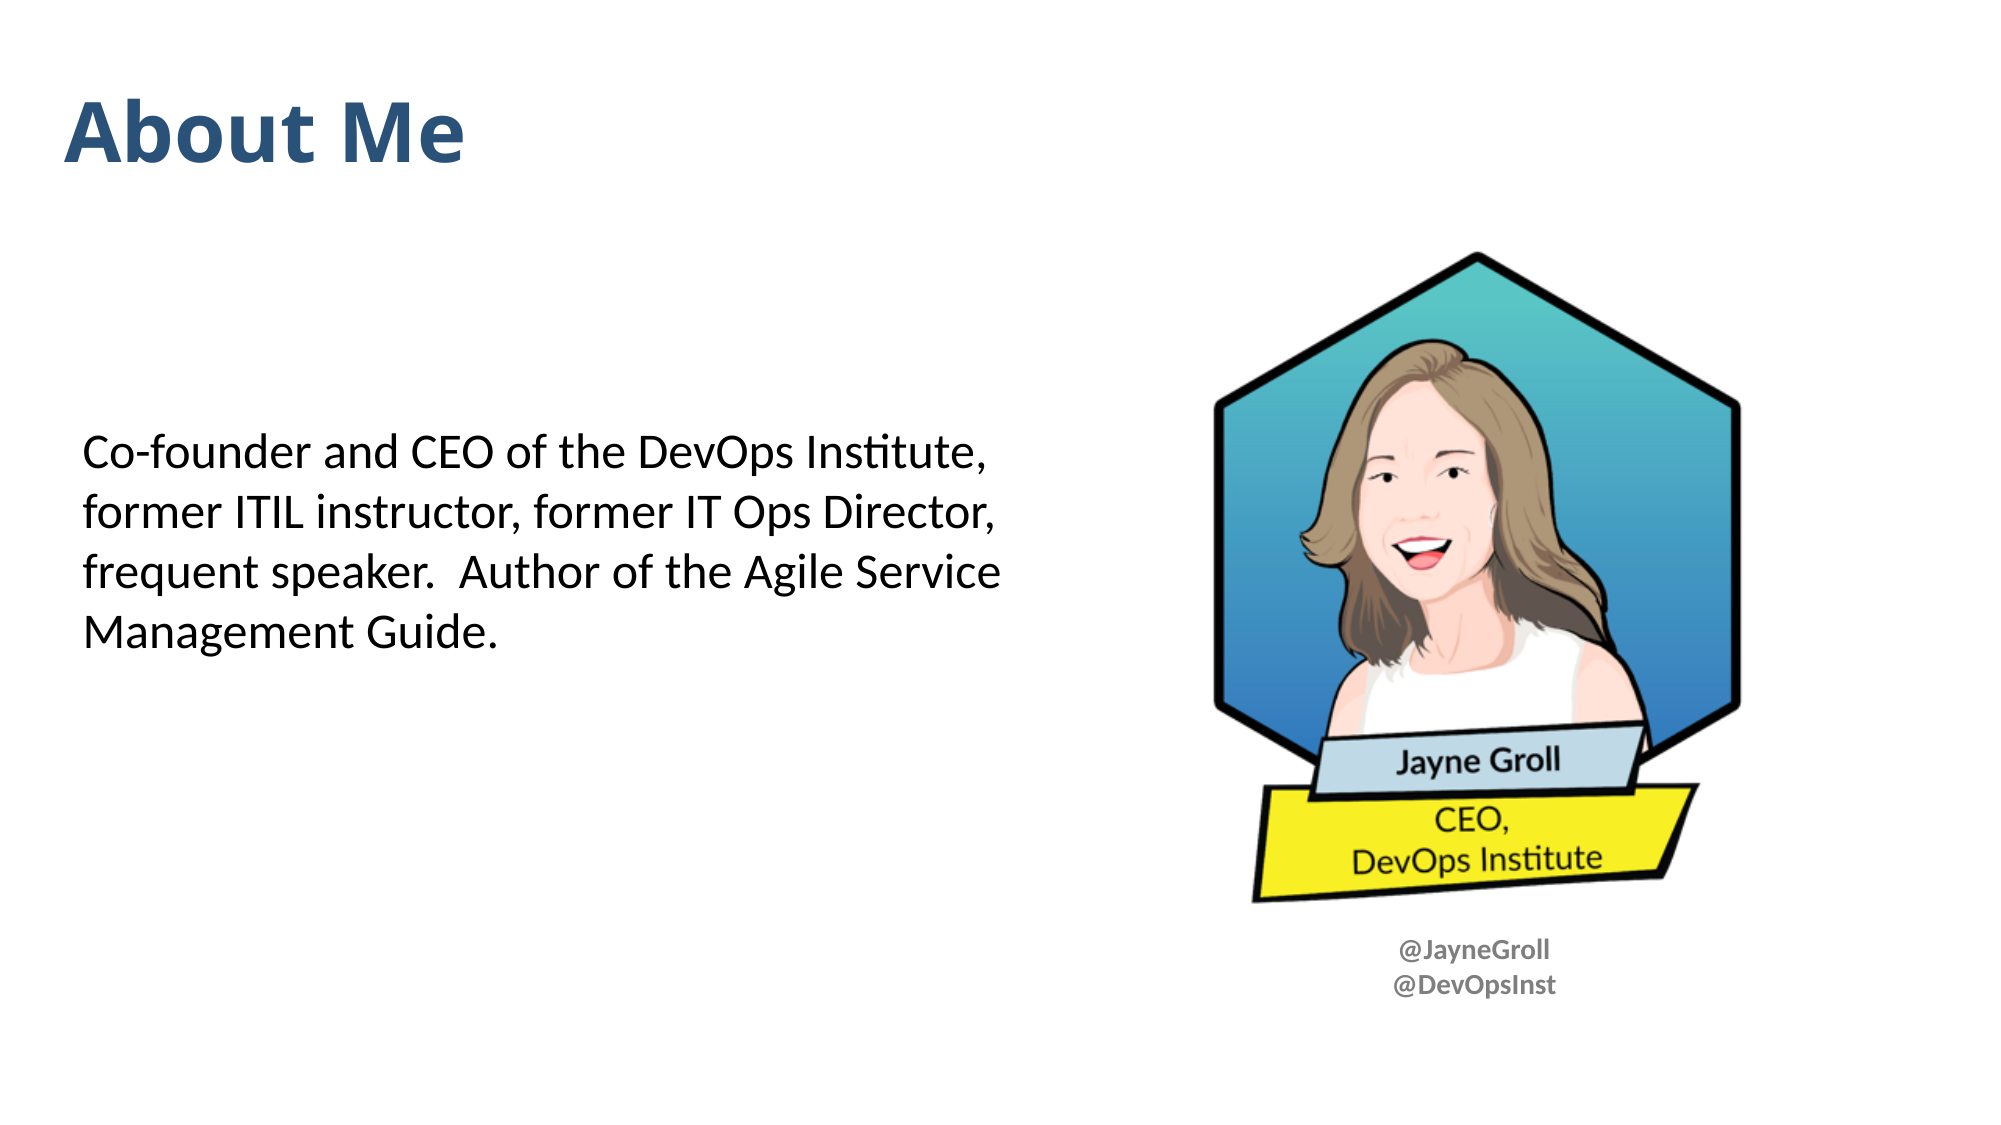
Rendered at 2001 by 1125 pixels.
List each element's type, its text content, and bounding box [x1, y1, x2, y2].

title About Me [49, 48, 1774, 224]
picture [1186, 227, 1747, 1023]
list Co-founder and CEO of the DevOps Institute, former ITIL instructor, former IT Ops Director, frequent speaker. Author of the Agile Service Management Guide. [67, 276, 1097, 1023]
